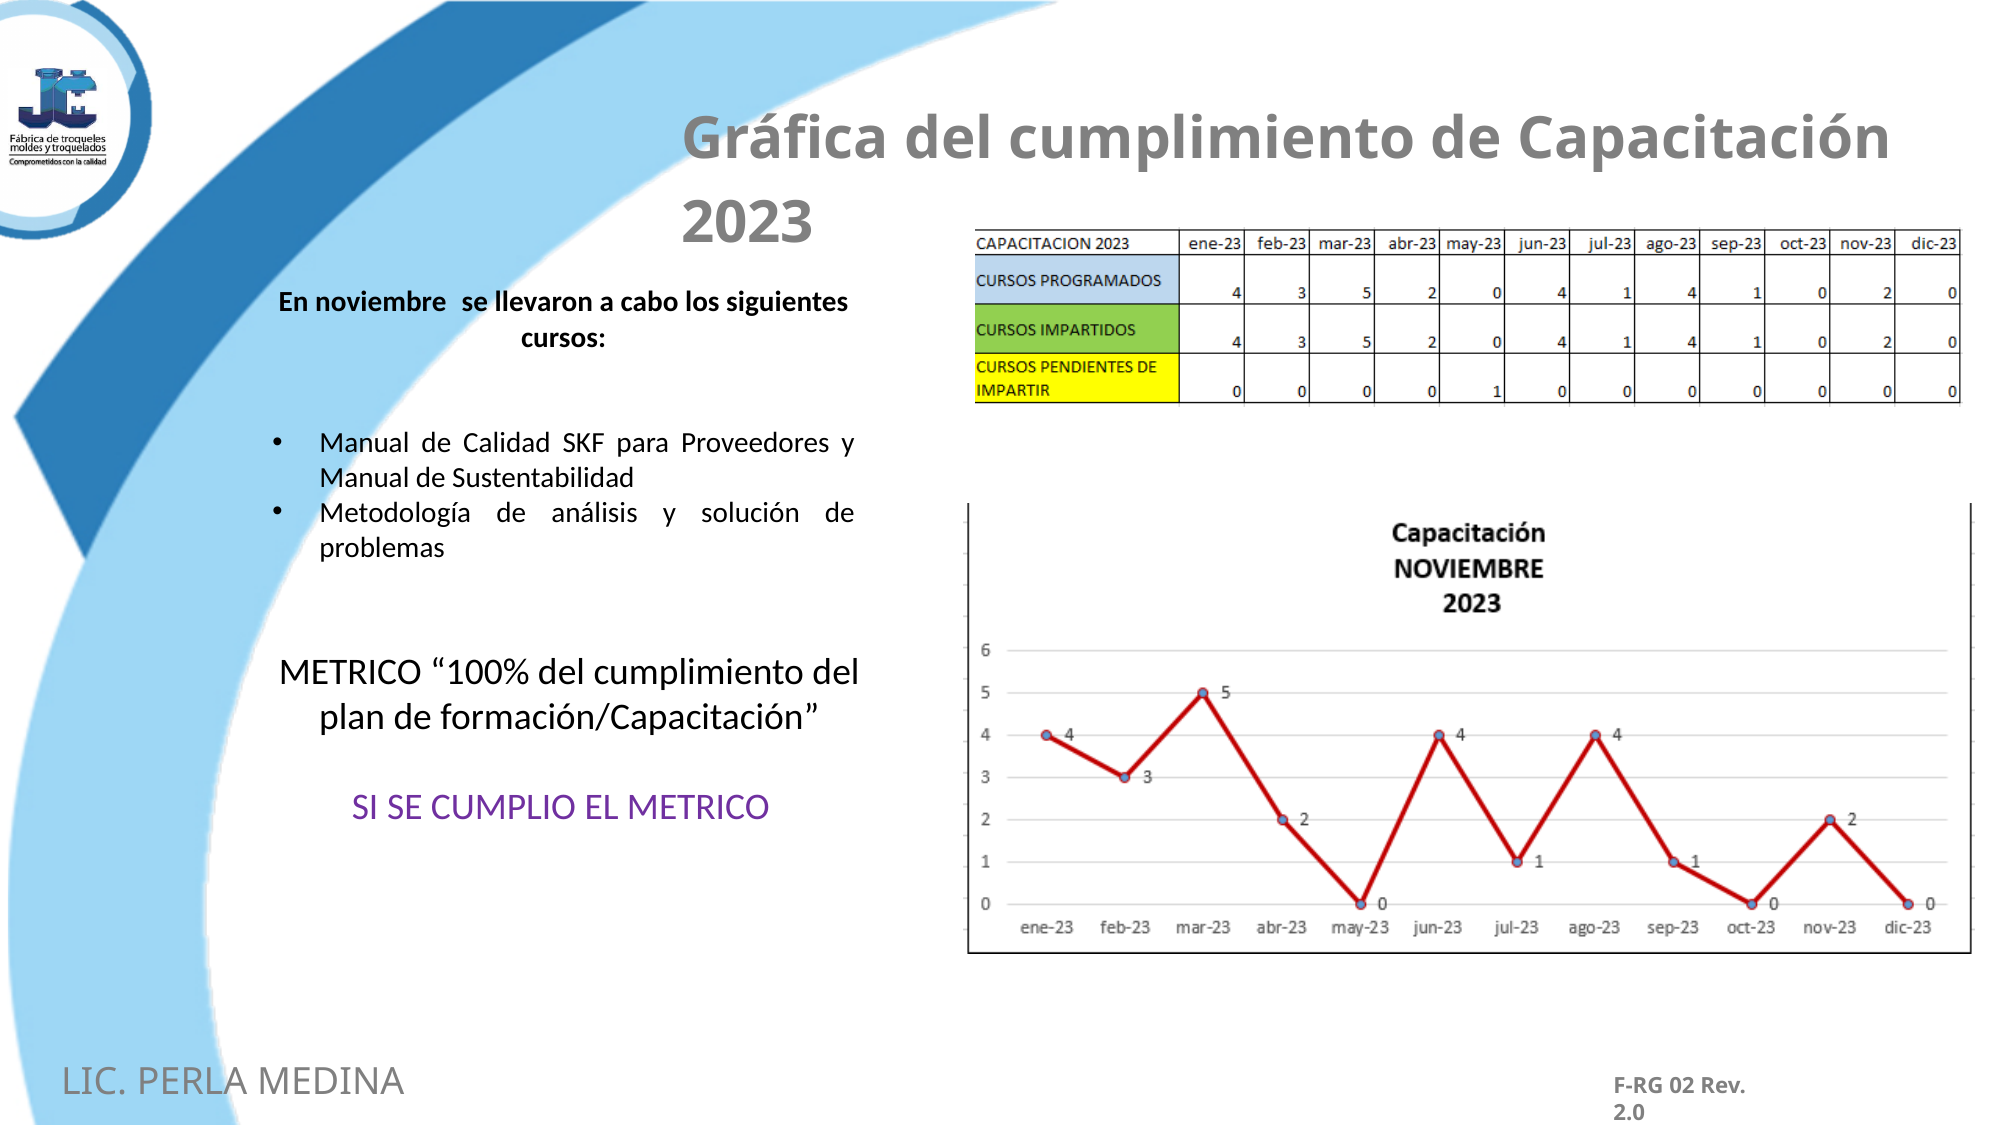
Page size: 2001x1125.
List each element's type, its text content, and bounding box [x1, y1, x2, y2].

text_box Gráfica del cumplimiento de Capacitación 2023 [665, 154, 1974, 214]
text_box LIC. PERLA MEDINA [45, 1054, 469, 1110]
text_box En noviembre se llevaron a cabo los siguientes cursos: Manual de Calidad SKF para Proveedores y Manual de Sustentabilidad Metodología de análisis y solución de problemas [257, 265, 870, 576]
picture [0, 0, 1975, 1123]
text_box METRICO “100% del cumplimiento del plan de formación/Capacitación” SI SE CUMPLIO EL METRICO [257, 639, 882, 835]
